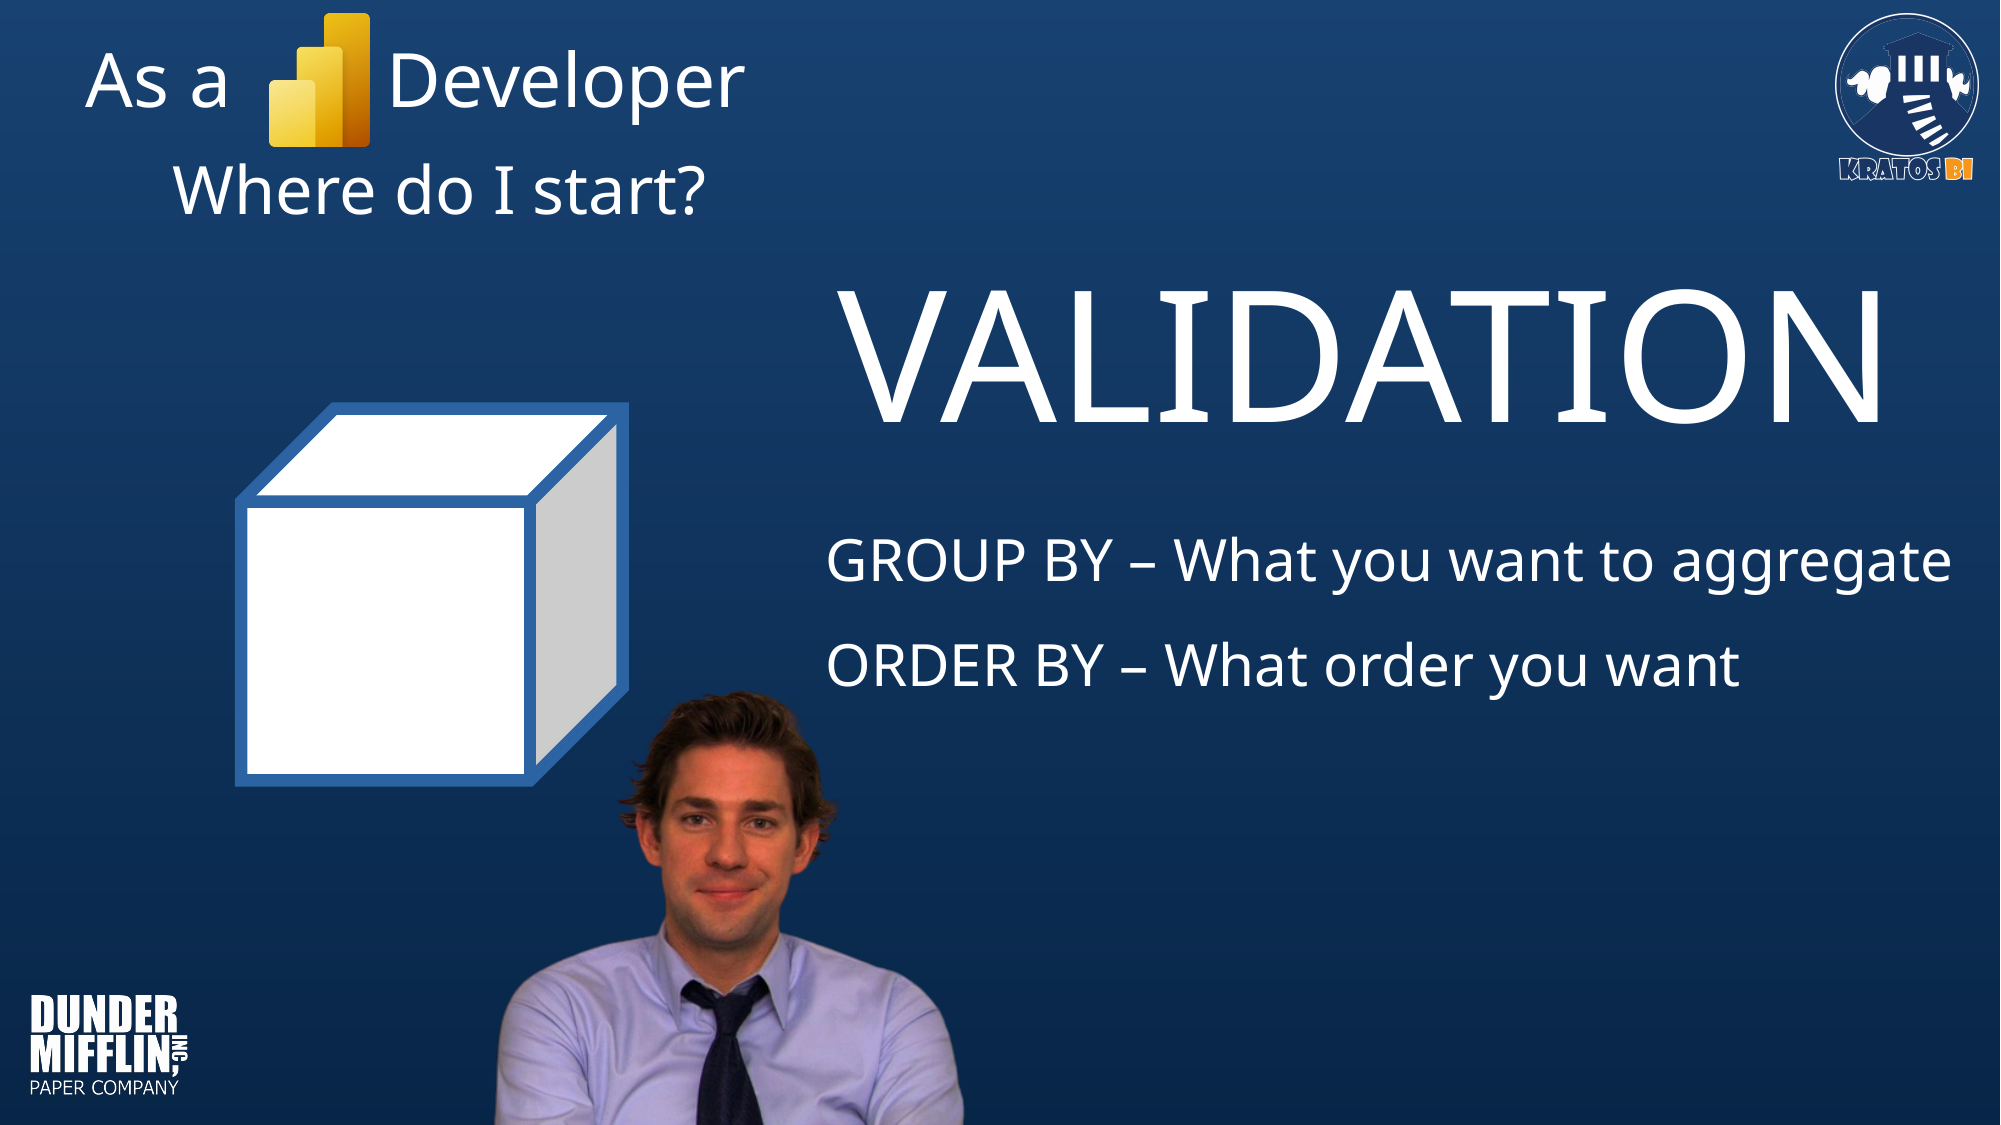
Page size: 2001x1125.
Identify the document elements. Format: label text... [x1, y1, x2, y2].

picture [0, 668, 1018, 1125]
text_box VALIDATION [780, 256, 1954, 472]
text_box As a Developer [0, 35, 269, 142]
picture [269, 13, 370, 147]
text_box [240, 407, 624, 668]
text_box As a Developer [370, 35, 1167, 142]
text_box Where do I start? [0, 149, 1190, 257]
picture [1834, 13, 1979, 181]
text_box GROUP BY – What you want to aggregate ORDER BY – What order you want [810, 480, 1979, 826]
